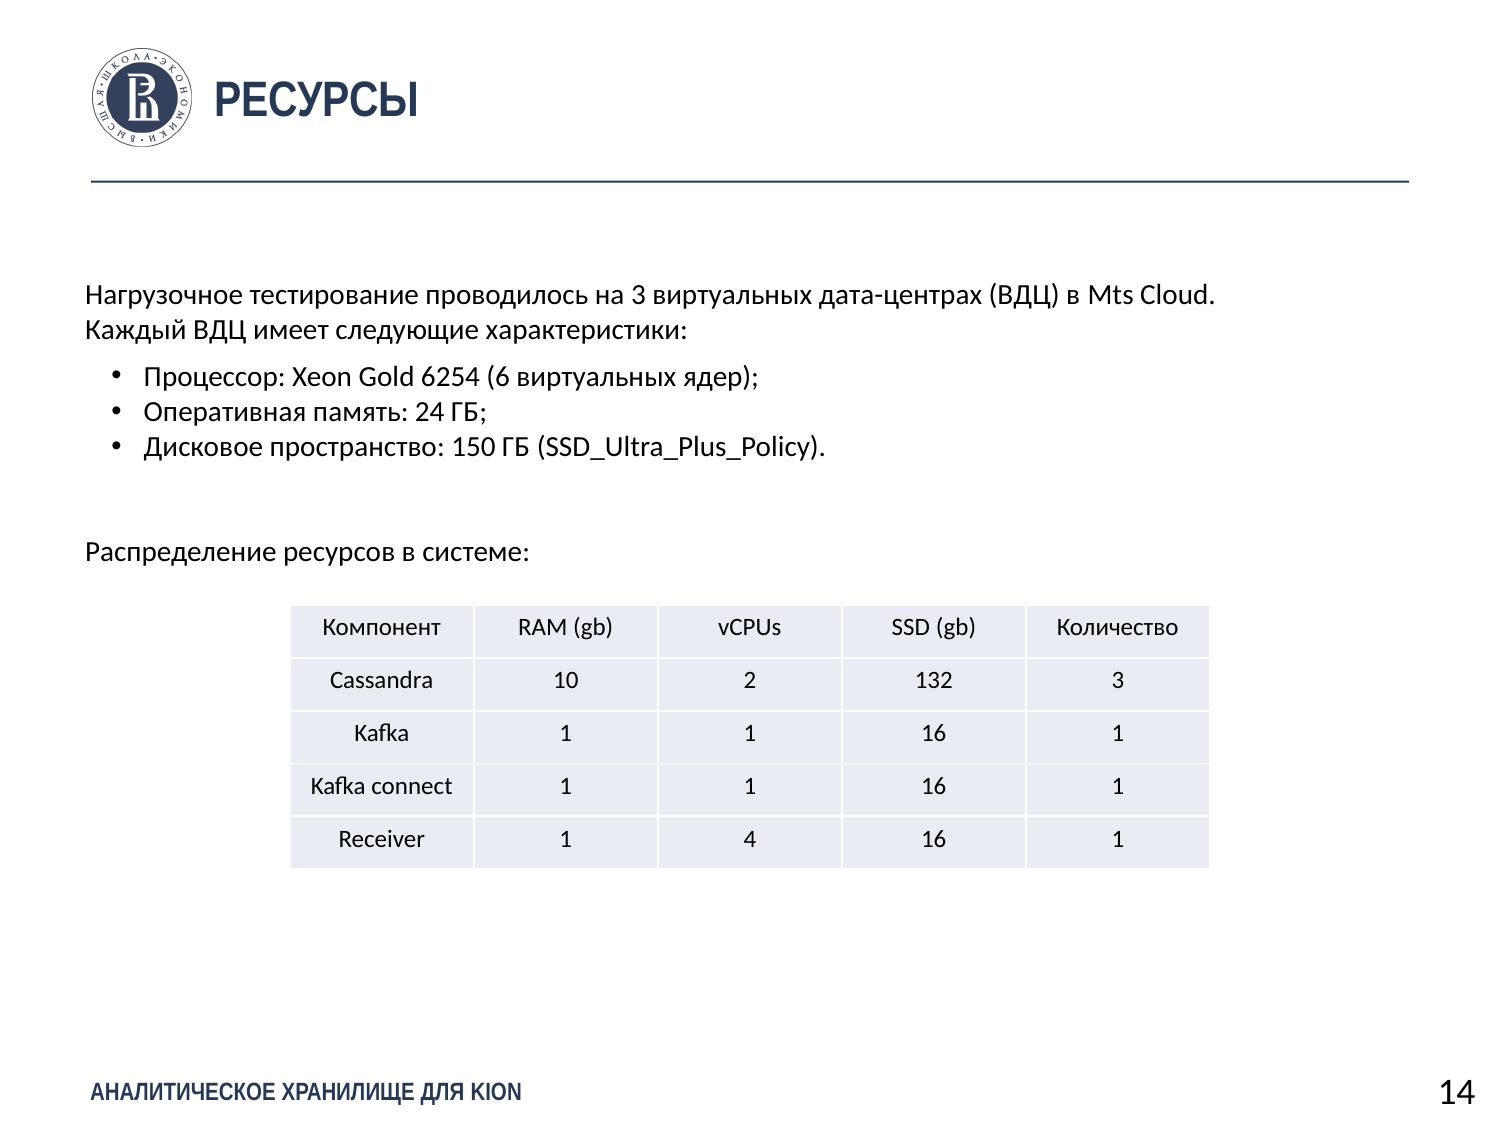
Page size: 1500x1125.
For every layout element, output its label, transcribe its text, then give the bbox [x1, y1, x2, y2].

table_cell 1 [475, 817, 657, 868]
table_cell 4 [659, 817, 841, 868]
table_header Количество [1027, 606, 1209, 657]
table_cell Kafka [291, 712, 473, 763]
table_cell 1 [1027, 764, 1209, 815]
table_cell 1 [475, 712, 657, 763]
text_box Нагрузочное тестирование проводилось на 3 виртуальных дата-центрах (ВДЦ) в Mts Cloud. Каждый ВДЦ имеет следующие характеристики: Процессор: Xeon Gold 6254 (6 виртуальных ядер); Оперативная память: 24 ГБ; Дисковое пространство: 150 ГБ (SSD_Ultra_Plus_Policy). Распределение ресурсов в системе: [85, 274, 1413, 568]
text_box Аналитическое хранилище для KION [87, 1074, 1111, 1105]
slide_number 14 [1437, 1067, 1476, 1113]
table_cell 1 [1027, 817, 1209, 868]
table_cell 10 [475, 659, 657, 710]
table_cell 1 [475, 764, 657, 815]
picture [92, 47, 192, 147]
table_cell Receiver [291, 817, 473, 868]
table_cell 1 [1027, 712, 1209, 763]
table_cell Cassandra [291, 659, 473, 710]
table_cell Kafka connect [291, 764, 473, 815]
table_cell 16 [843, 817, 1025, 868]
table_header vCPUs [659, 606, 841, 657]
table_header SSD (gb) [843, 606, 1025, 657]
table_cell 2 [659, 659, 841, 710]
table_cell 132 [843, 659, 1025, 710]
table_cell 16 [843, 764, 1025, 815]
text_box ресурсы [212, 67, 1476, 127]
table_header RAM (gb) [475, 606, 657, 657]
table_cell 1 [659, 764, 841, 815]
table_cell 16 [843, 712, 1025, 763]
table_cell 1 [659, 712, 841, 763]
table_cell 3 [1027, 659, 1209, 710]
table_header Компонент [291, 606, 473, 657]
